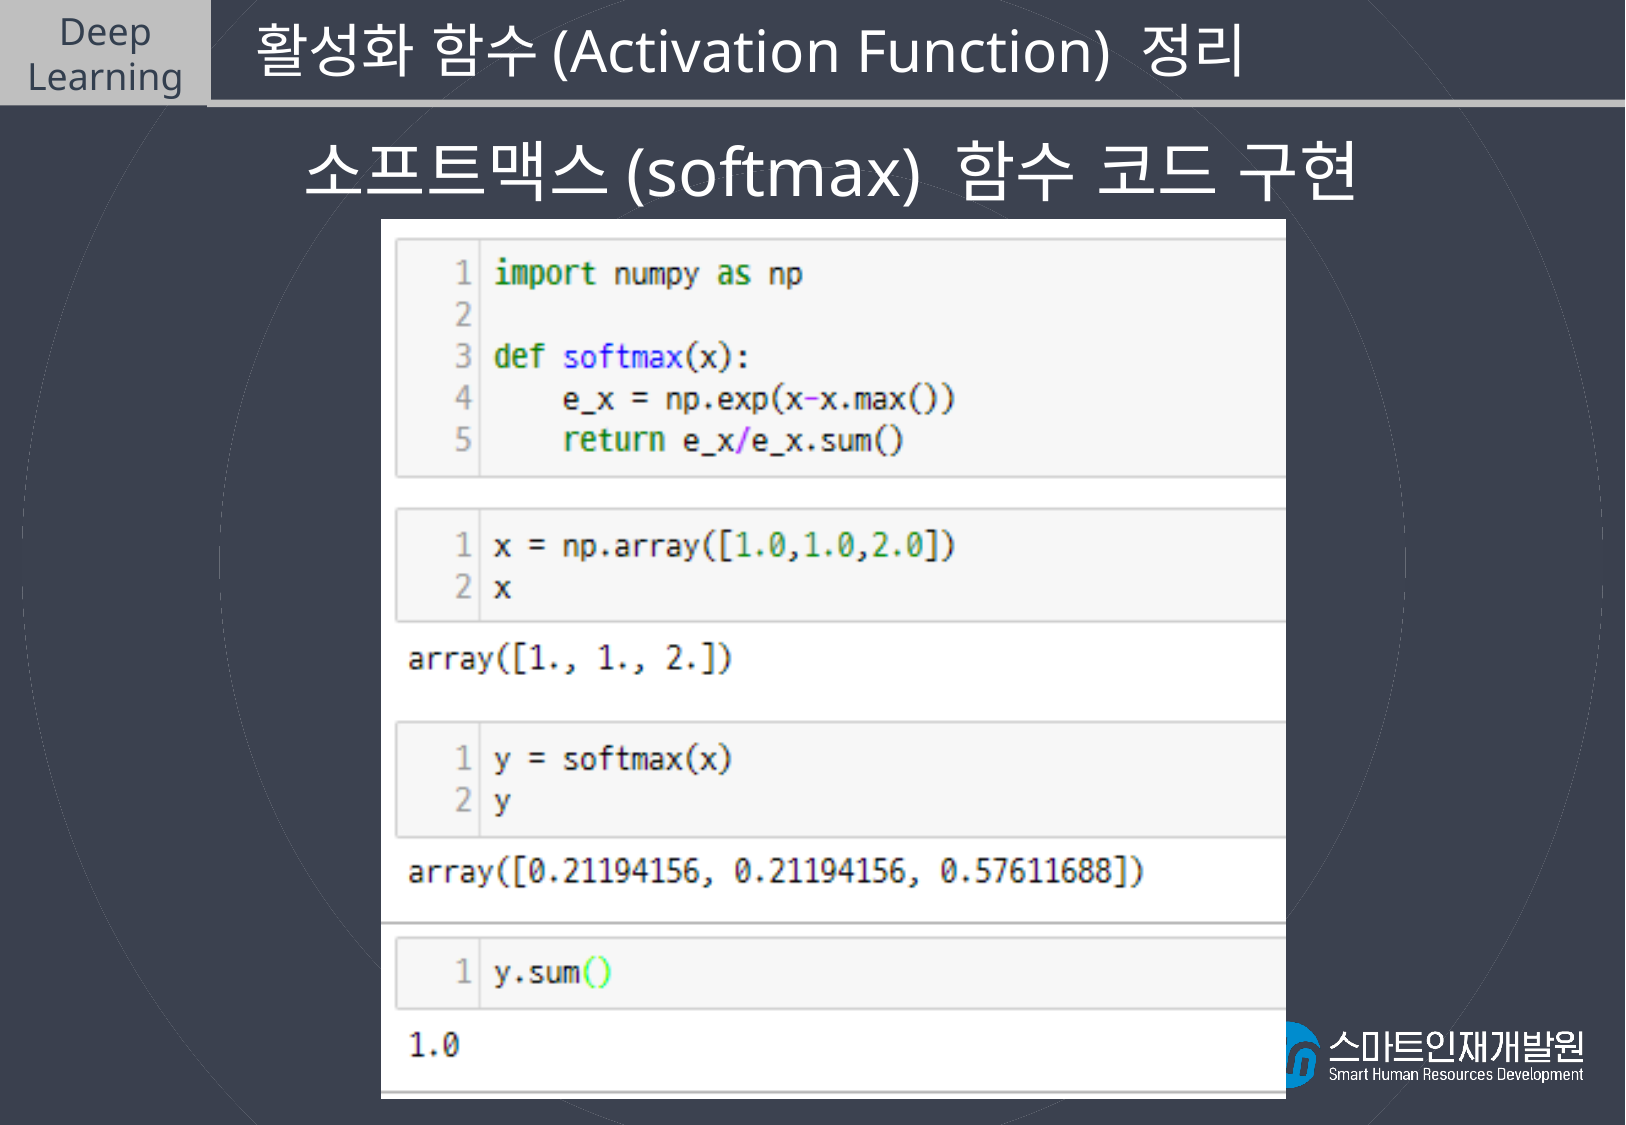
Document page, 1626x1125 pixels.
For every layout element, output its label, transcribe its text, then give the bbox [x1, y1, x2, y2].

picture [381, 219, 1600, 1102]
text_box 소프트맥스(softmax) 함수 코드 구현 [212, 122, 1452, 218]
text_box 활성화 함수(Activation Function) 정리 [212, 6, 1625, 93]
text_box [206, 99, 1625, 108]
text_box Deep Learning [0, 0, 211, 106]
